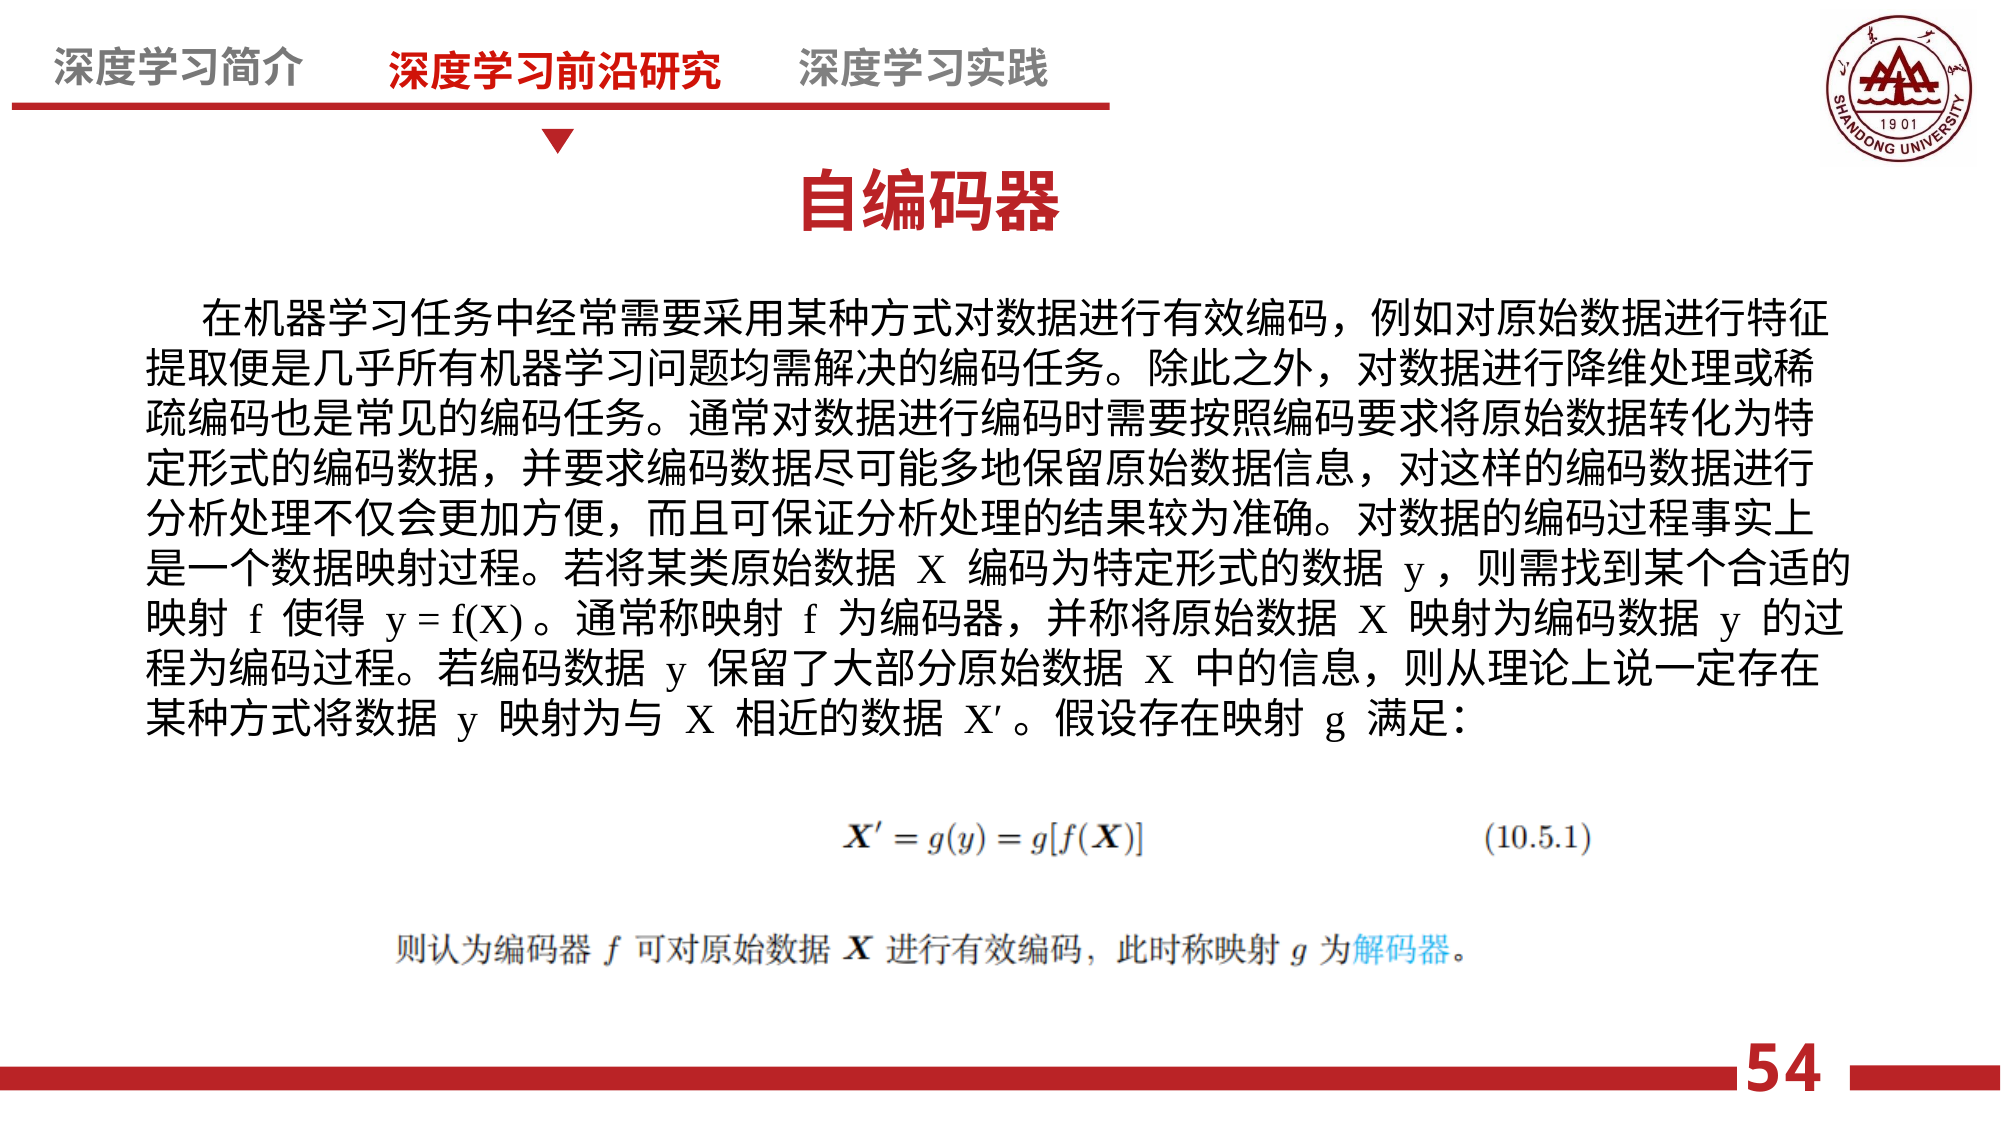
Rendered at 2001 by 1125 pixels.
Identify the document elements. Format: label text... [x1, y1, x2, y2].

picture [1820, 9, 1977, 167]
text_box 在机器学习任务中经常需要采用某种方式对数据进行有效编码，例如对原始数据进行特征提取便是几乎所有机器学习问题均需解决的编码任务。除此之外，对数据进行降维处理或稀疏编码也是常见的编码任务。通常对数据进行编码时需要按照编码要求将原始数据转化为特定形式的编码数据，并要求编码数据尽可能多地保留原始数据信息，对这样的编码数据进行分析处理不仅会更加方便，而且可保证分析处理的结果较为准确。对数据的编码过程事实上是一个数据映射过程。若将某类原始数据 X 编码为特定形式的数据 y，则需找到某个合适的映射 f 使得 y = f(X)。通常称映射 f 为编码器，并称将原始数据 X 映射为编码数据 y 的过程为编码过程。若编码数据 y 保留了大部分原始数据 X 中的信息，则从理论上说一定存在某种方式将数据 y 映射为与 X 相近的数据 X′。假设存在映射 g 满足： [130, 284, 1870, 750]
text_box 自编码器 [748, 151, 1077, 247]
picture [390, 766, 1610, 986]
